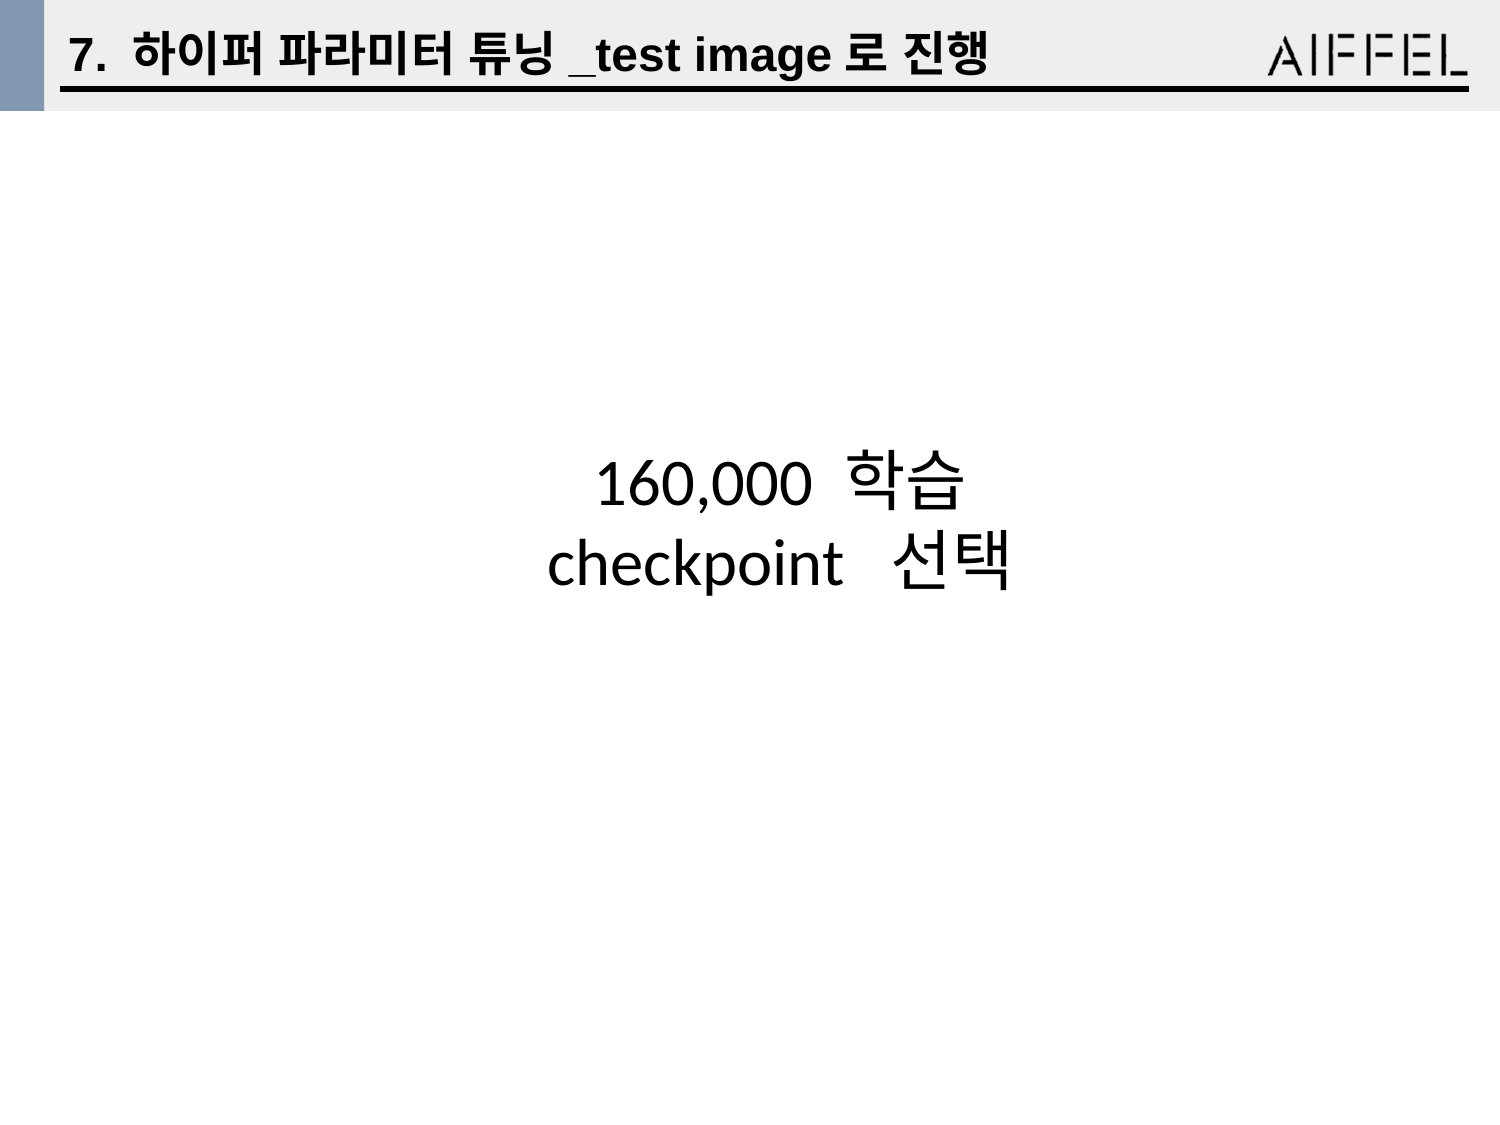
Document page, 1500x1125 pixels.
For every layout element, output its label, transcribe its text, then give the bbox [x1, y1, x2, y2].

picture [1263, 90, 1470, 98]
text_box 160,000 학습 checkpoint 선택 [452, 431, 1109, 920]
text_box 7. 하이퍼 파라미터 튜닝_test image로 진행 [52, 16, 1282, 89]
picture [1263, 12, 1470, 88]
